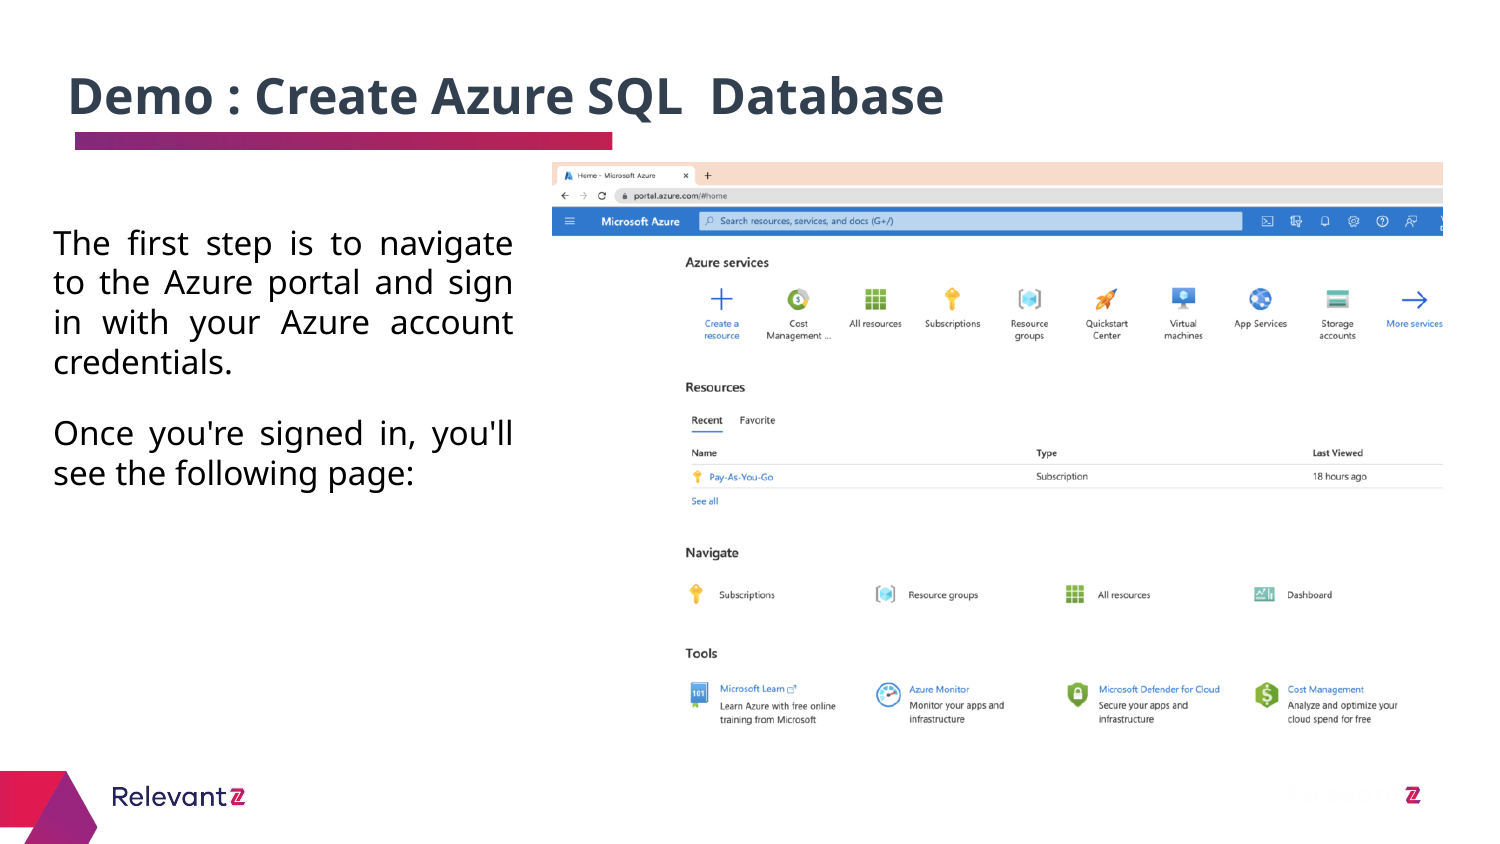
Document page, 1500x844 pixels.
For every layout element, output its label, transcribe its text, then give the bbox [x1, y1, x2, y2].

picture [551, 162, 1443, 810]
text_box Demo : Create Azure SQL Database [52, 56, 969, 141]
picture [0, 769, 101, 844]
title The first step is to navigate to the Azure portal and sign in with your Azure account credentials. Once you're signed in, you'll see the following page: [53, 221, 515, 641]
picture [109, 782, 250, 810]
